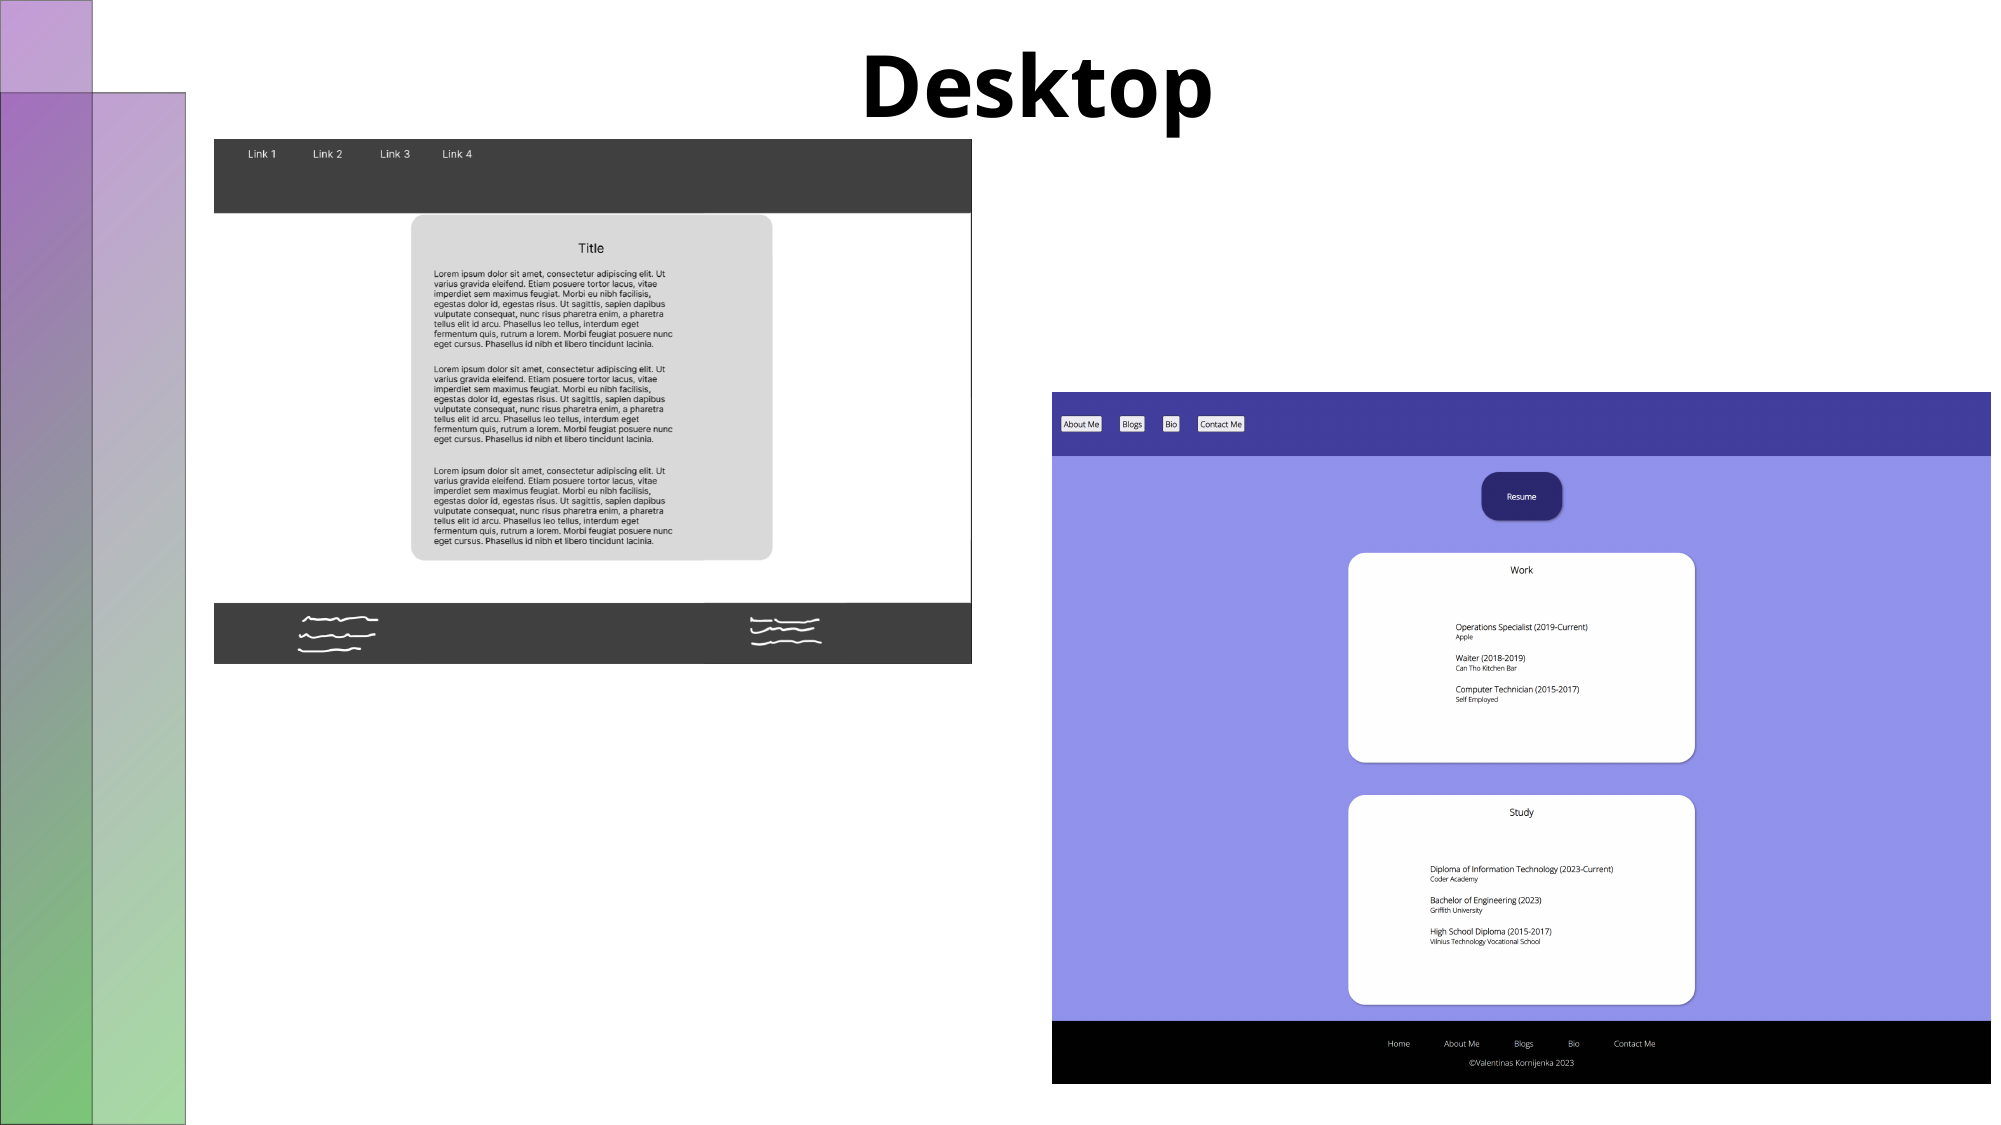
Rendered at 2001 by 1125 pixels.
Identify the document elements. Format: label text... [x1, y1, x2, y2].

title Desktop [844, 24, 1233, 172]
picture [214, 139, 972, 664]
picture [1052, 392, 1991, 1084]
